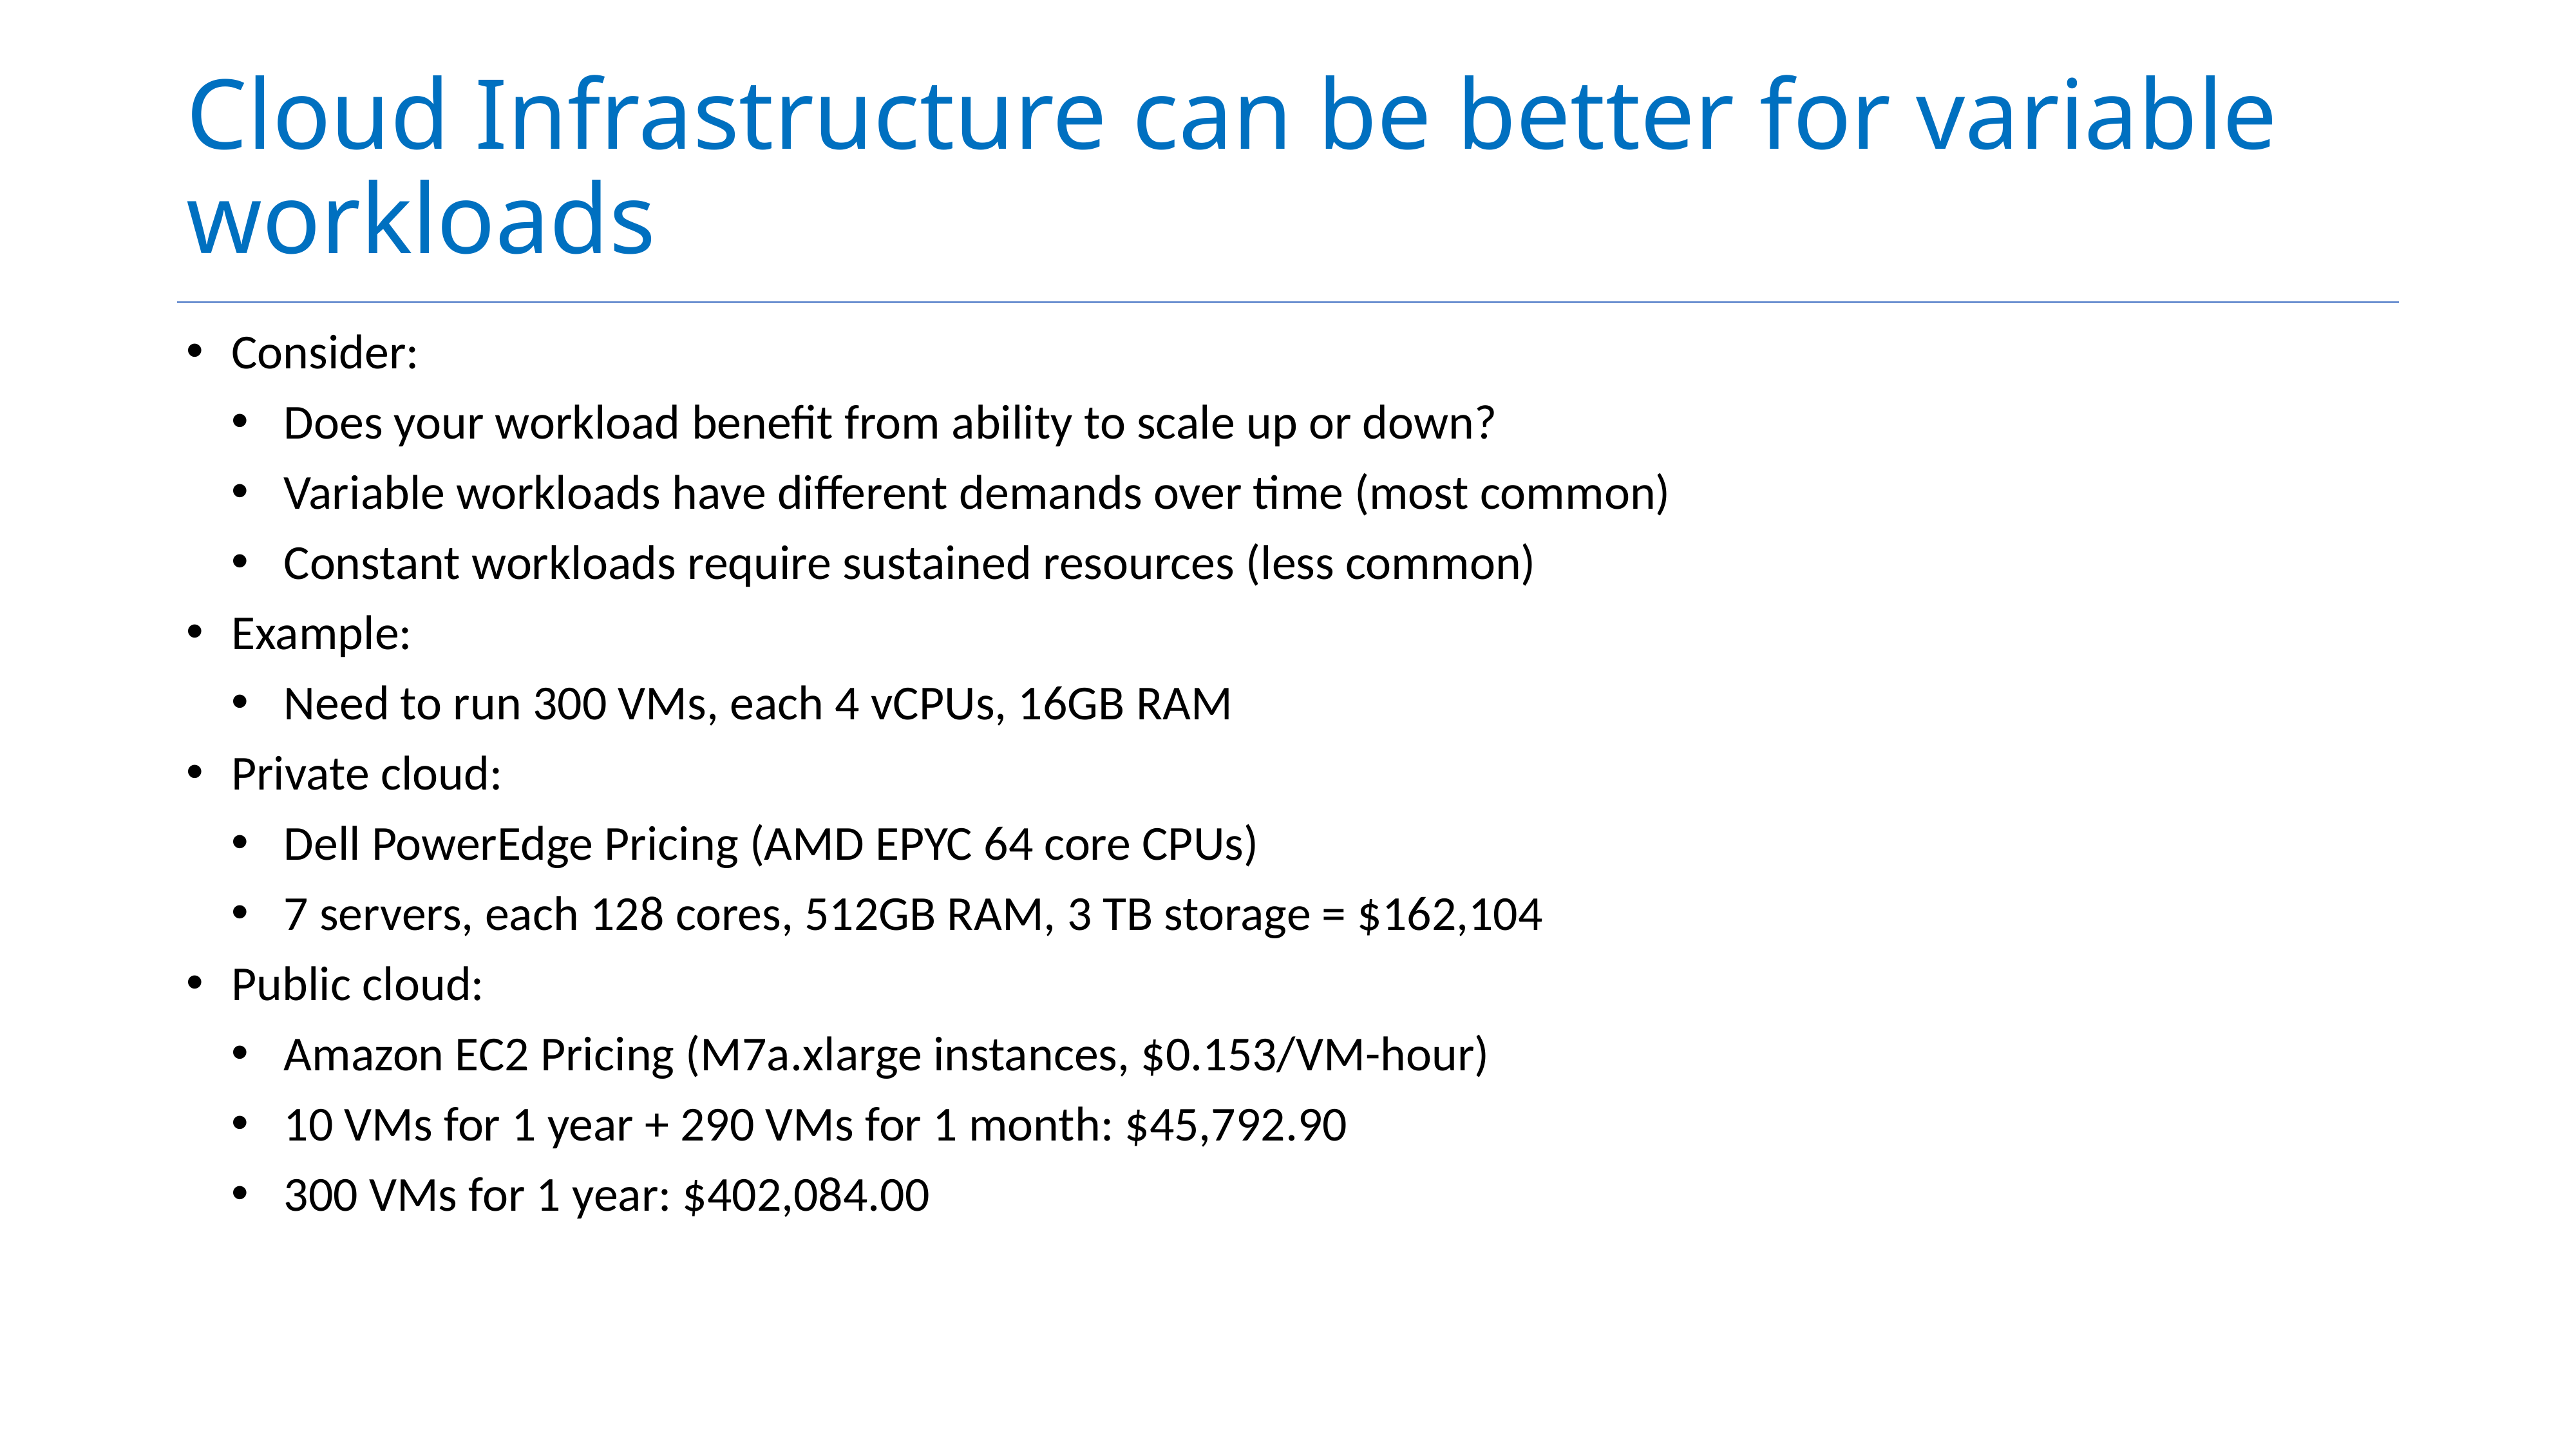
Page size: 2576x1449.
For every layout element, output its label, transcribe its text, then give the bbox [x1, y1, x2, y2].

list Consider: Does your workload benefit from ability to scale up or down? Variable workloads have different demands over time (most common) Constant workloads require sustained resources (less common) Example: Need to run 300 VMs, each 4 vCPUs, 16GB RAM Private cloud: Dell PowerEdge Pricing (AMD EPYC 64 core CPUs) 7 servers, each 128 cores, 512GB RAM, 3 TB storage = $162,104 Public cloud: Amazon EC2 Pricing (M7a.xlarge instances, $0.153/VM-hour) 10 VMs for 1 year + 290 VMs for 1 month: $45,792.90 300 VMs for 1 year: $402,084.00 [176, 316, 1845, 1238]
title Cloud Infrastructure can be better for variable workloads [176, 3, 2400, 285]
